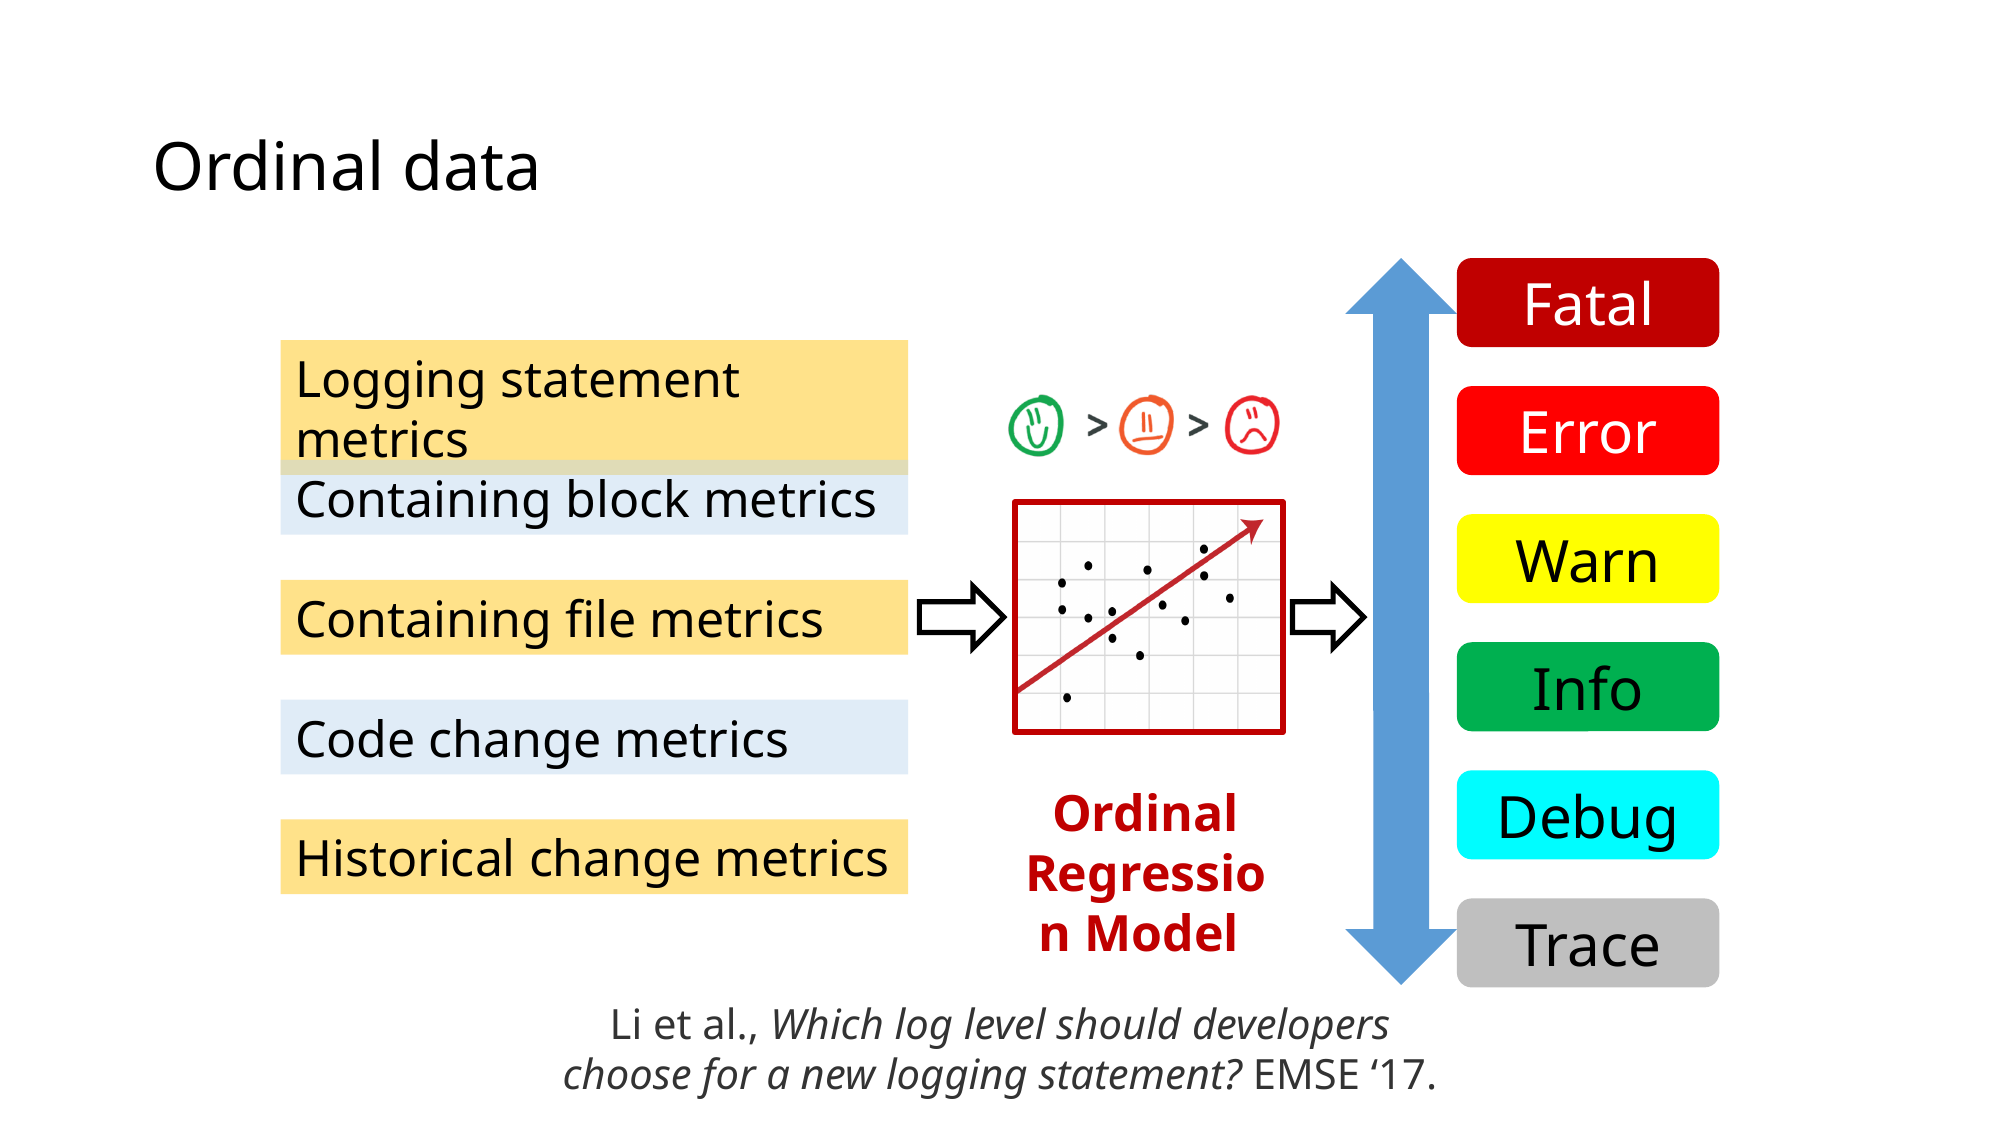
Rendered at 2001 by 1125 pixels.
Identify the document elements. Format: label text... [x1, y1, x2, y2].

text_box Li et al., Which log level should developers choose for a new logging statement? EMSE ‘17. [530, 990, 1470, 1106]
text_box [280, 258, 1720, 988]
title Ordinal data [137, 59, 1863, 278]
